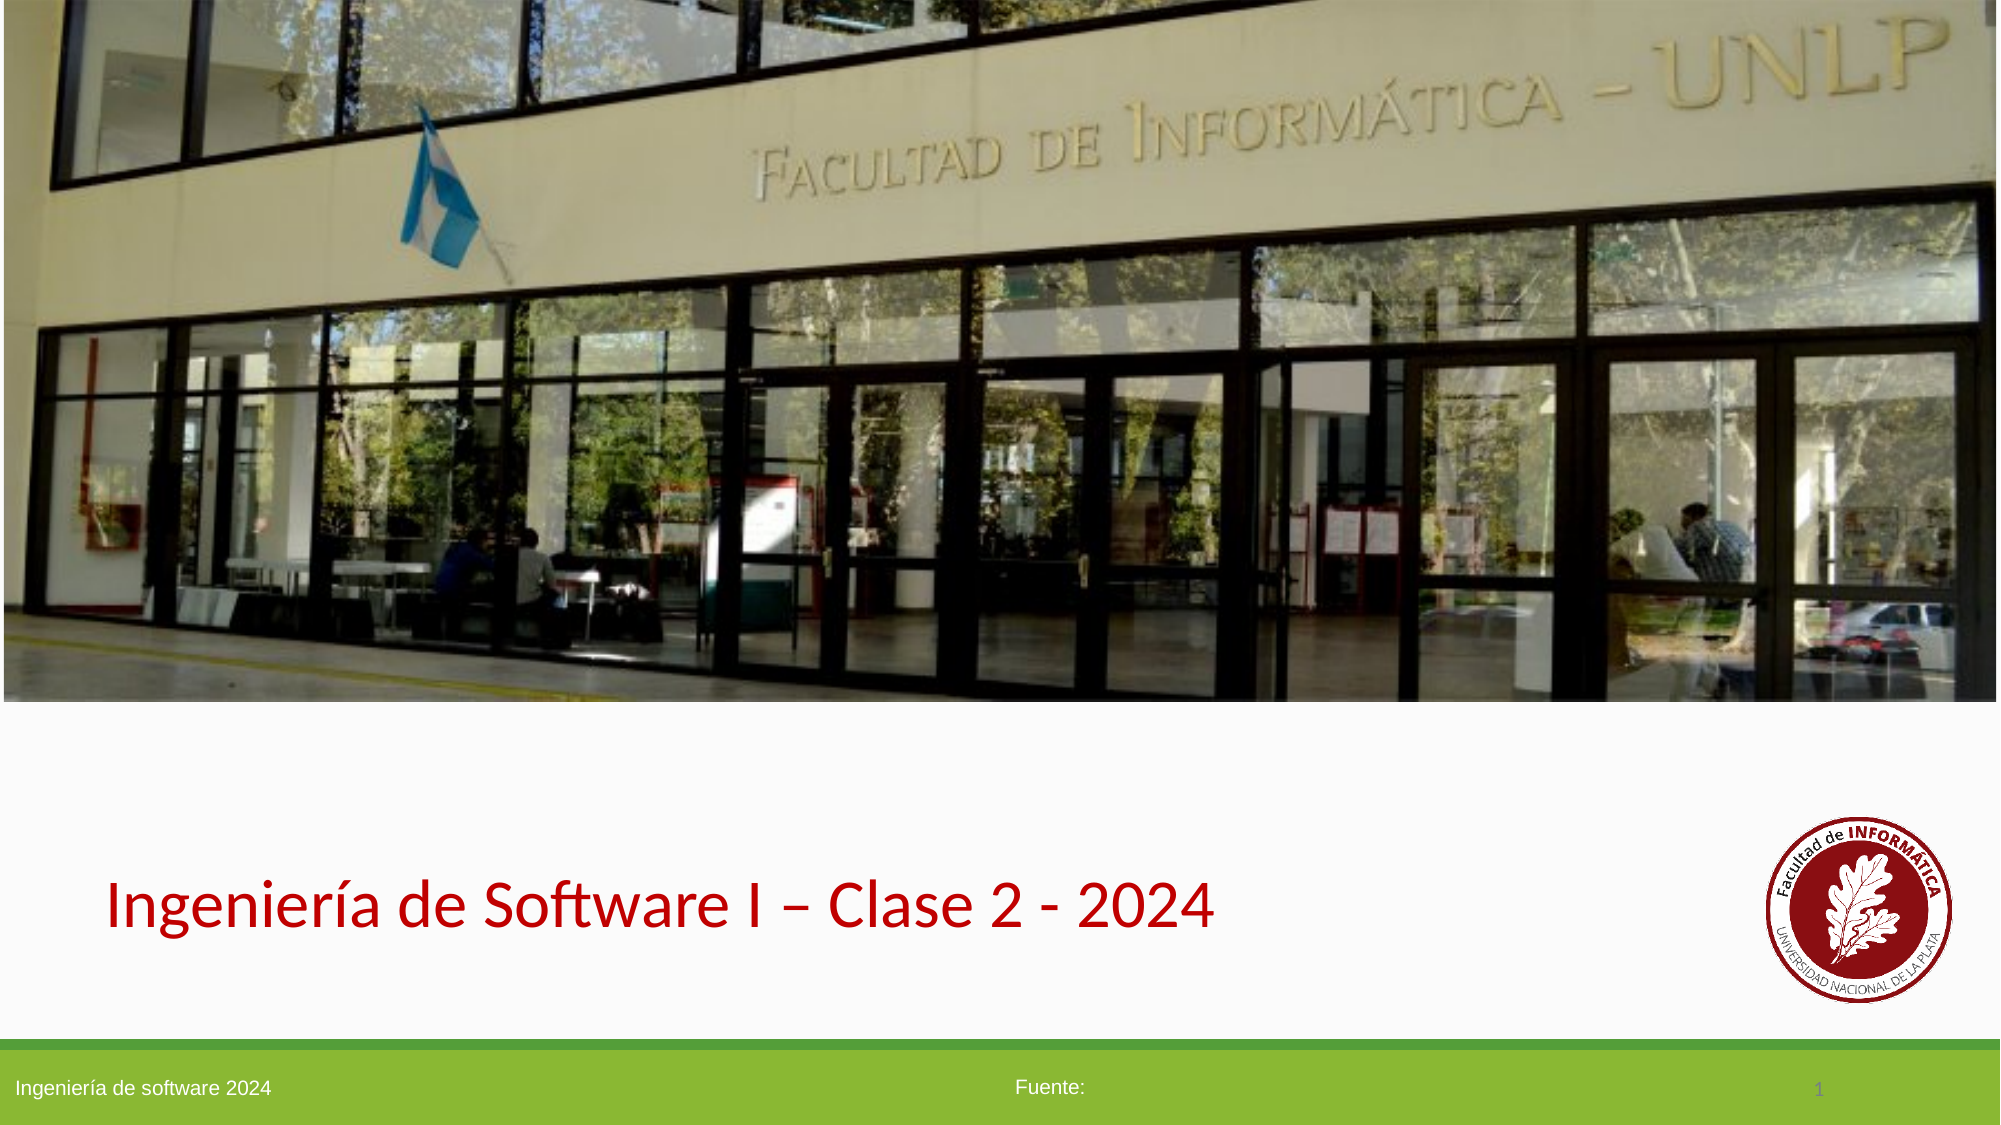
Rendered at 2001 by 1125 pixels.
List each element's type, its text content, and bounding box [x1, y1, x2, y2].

picture [3, 0, 1997, 702]
title Ingeniería de Software I – Clase 2 - 2024 [90, 848, 1759, 949]
picture [1764, 814, 1954, 1004]
slide_number 1 [1624, 1057, 1840, 1118]
